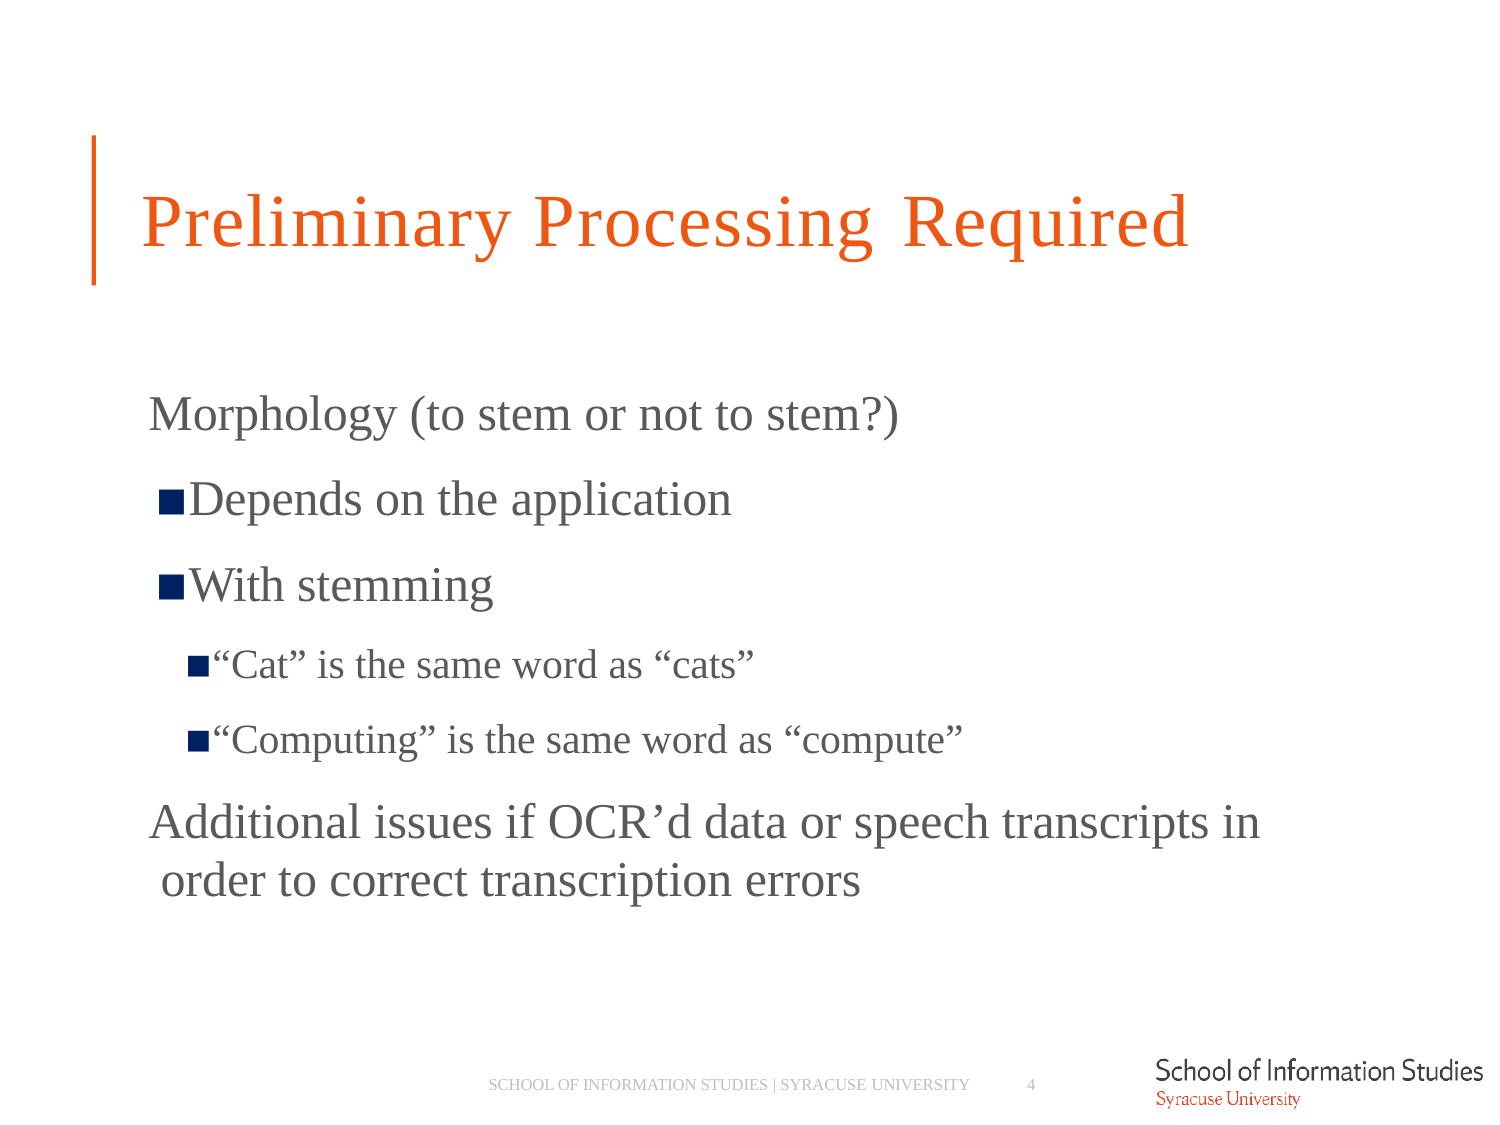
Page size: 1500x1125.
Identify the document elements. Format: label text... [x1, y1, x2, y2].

footer SCHOOL OF INFORMATION STUDIES | SYRACUSE UNIVERSITY [486, 1073, 979, 1125]
slide_number 4 [1020, 1073, 1042, 1125]
text_box Morphology (to stem or not to stem?) Depends on the application With stemming “Cat” is the same word as “cats” “Computing” is the same word as “compute” Additional issues if OCR’d data or speech transcripts in order to correct transcription errors [146, 352, 1267, 907]
picture [1156, 1058, 1483, 1109]
title Preliminary Processing Required [138, 169, 1198, 360]
